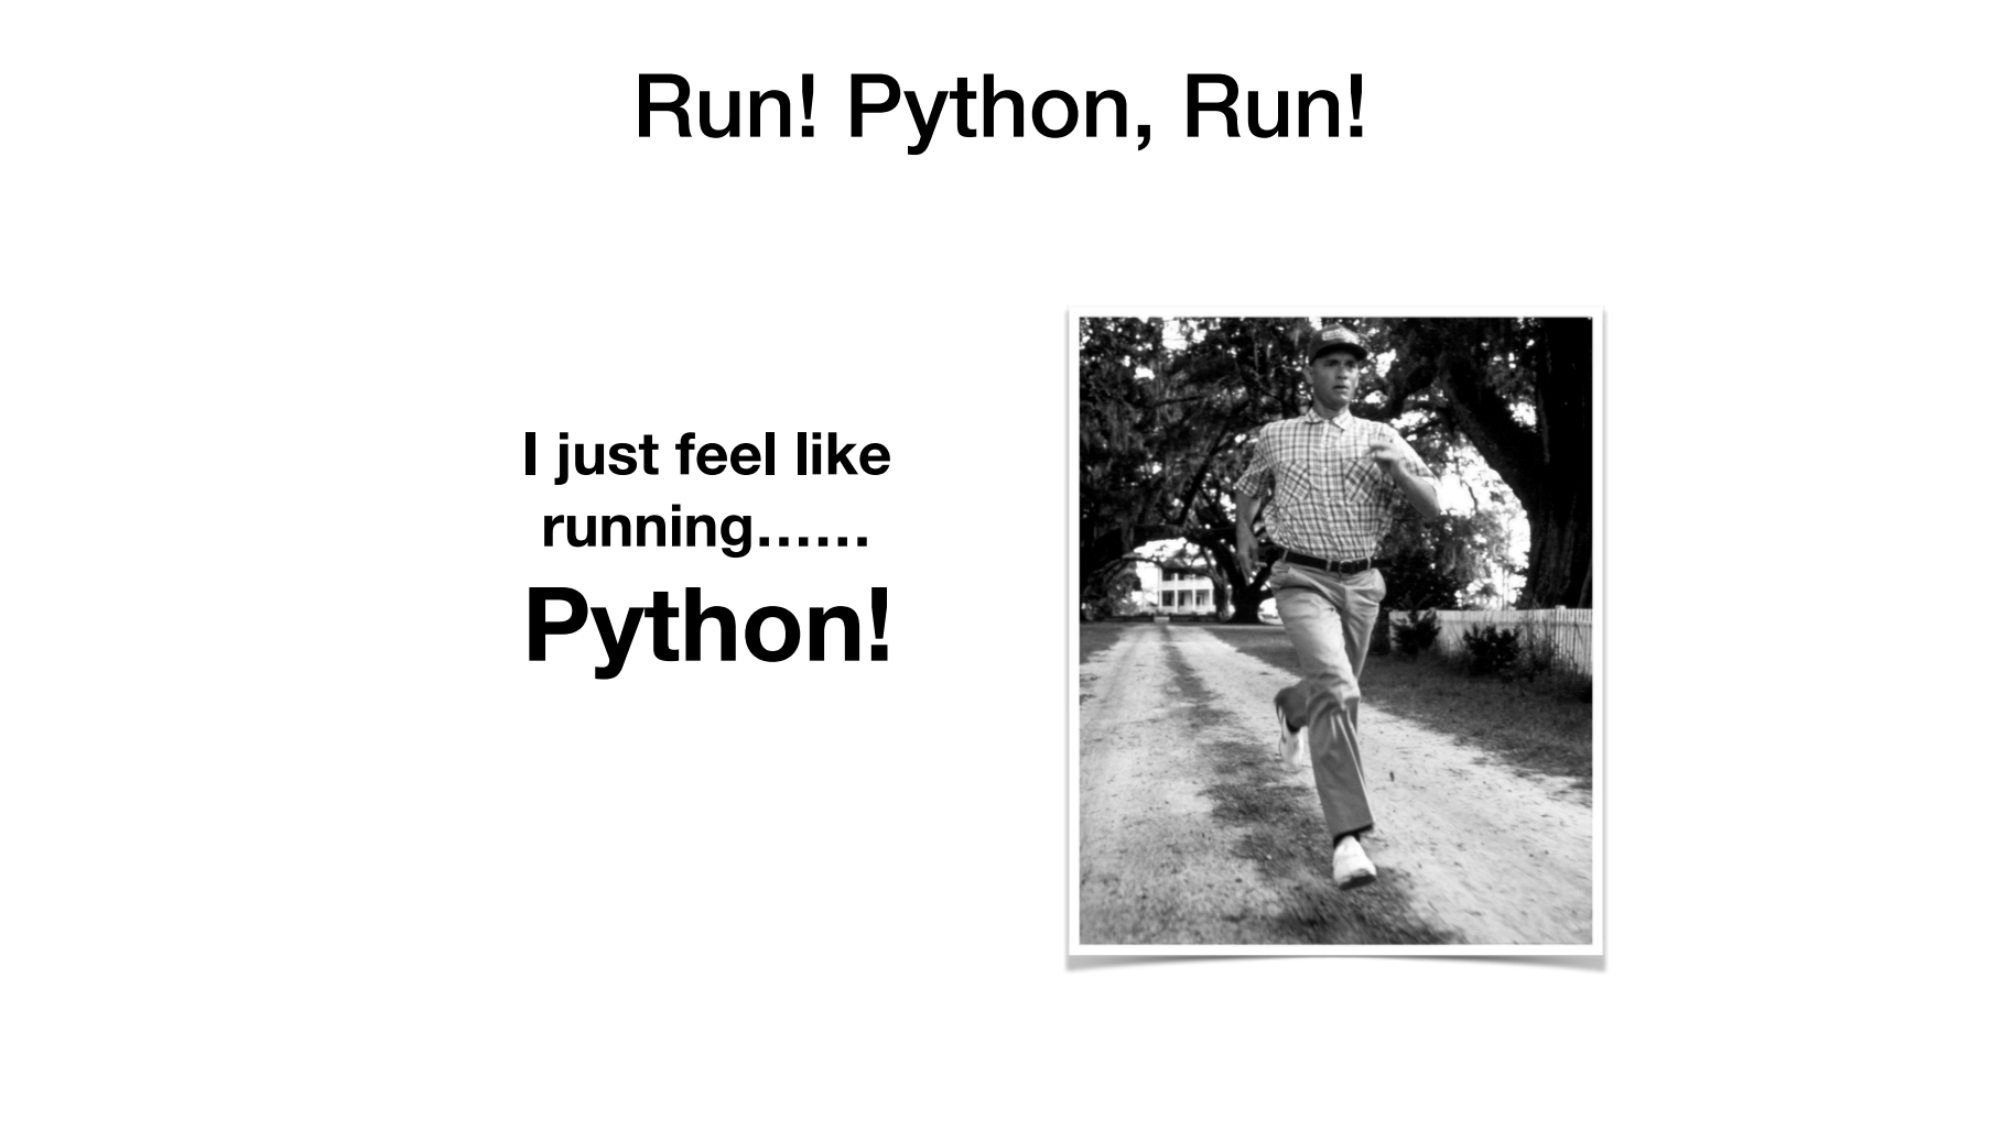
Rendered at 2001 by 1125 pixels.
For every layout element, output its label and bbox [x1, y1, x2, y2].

picture [249, 24, 1750, 988]
